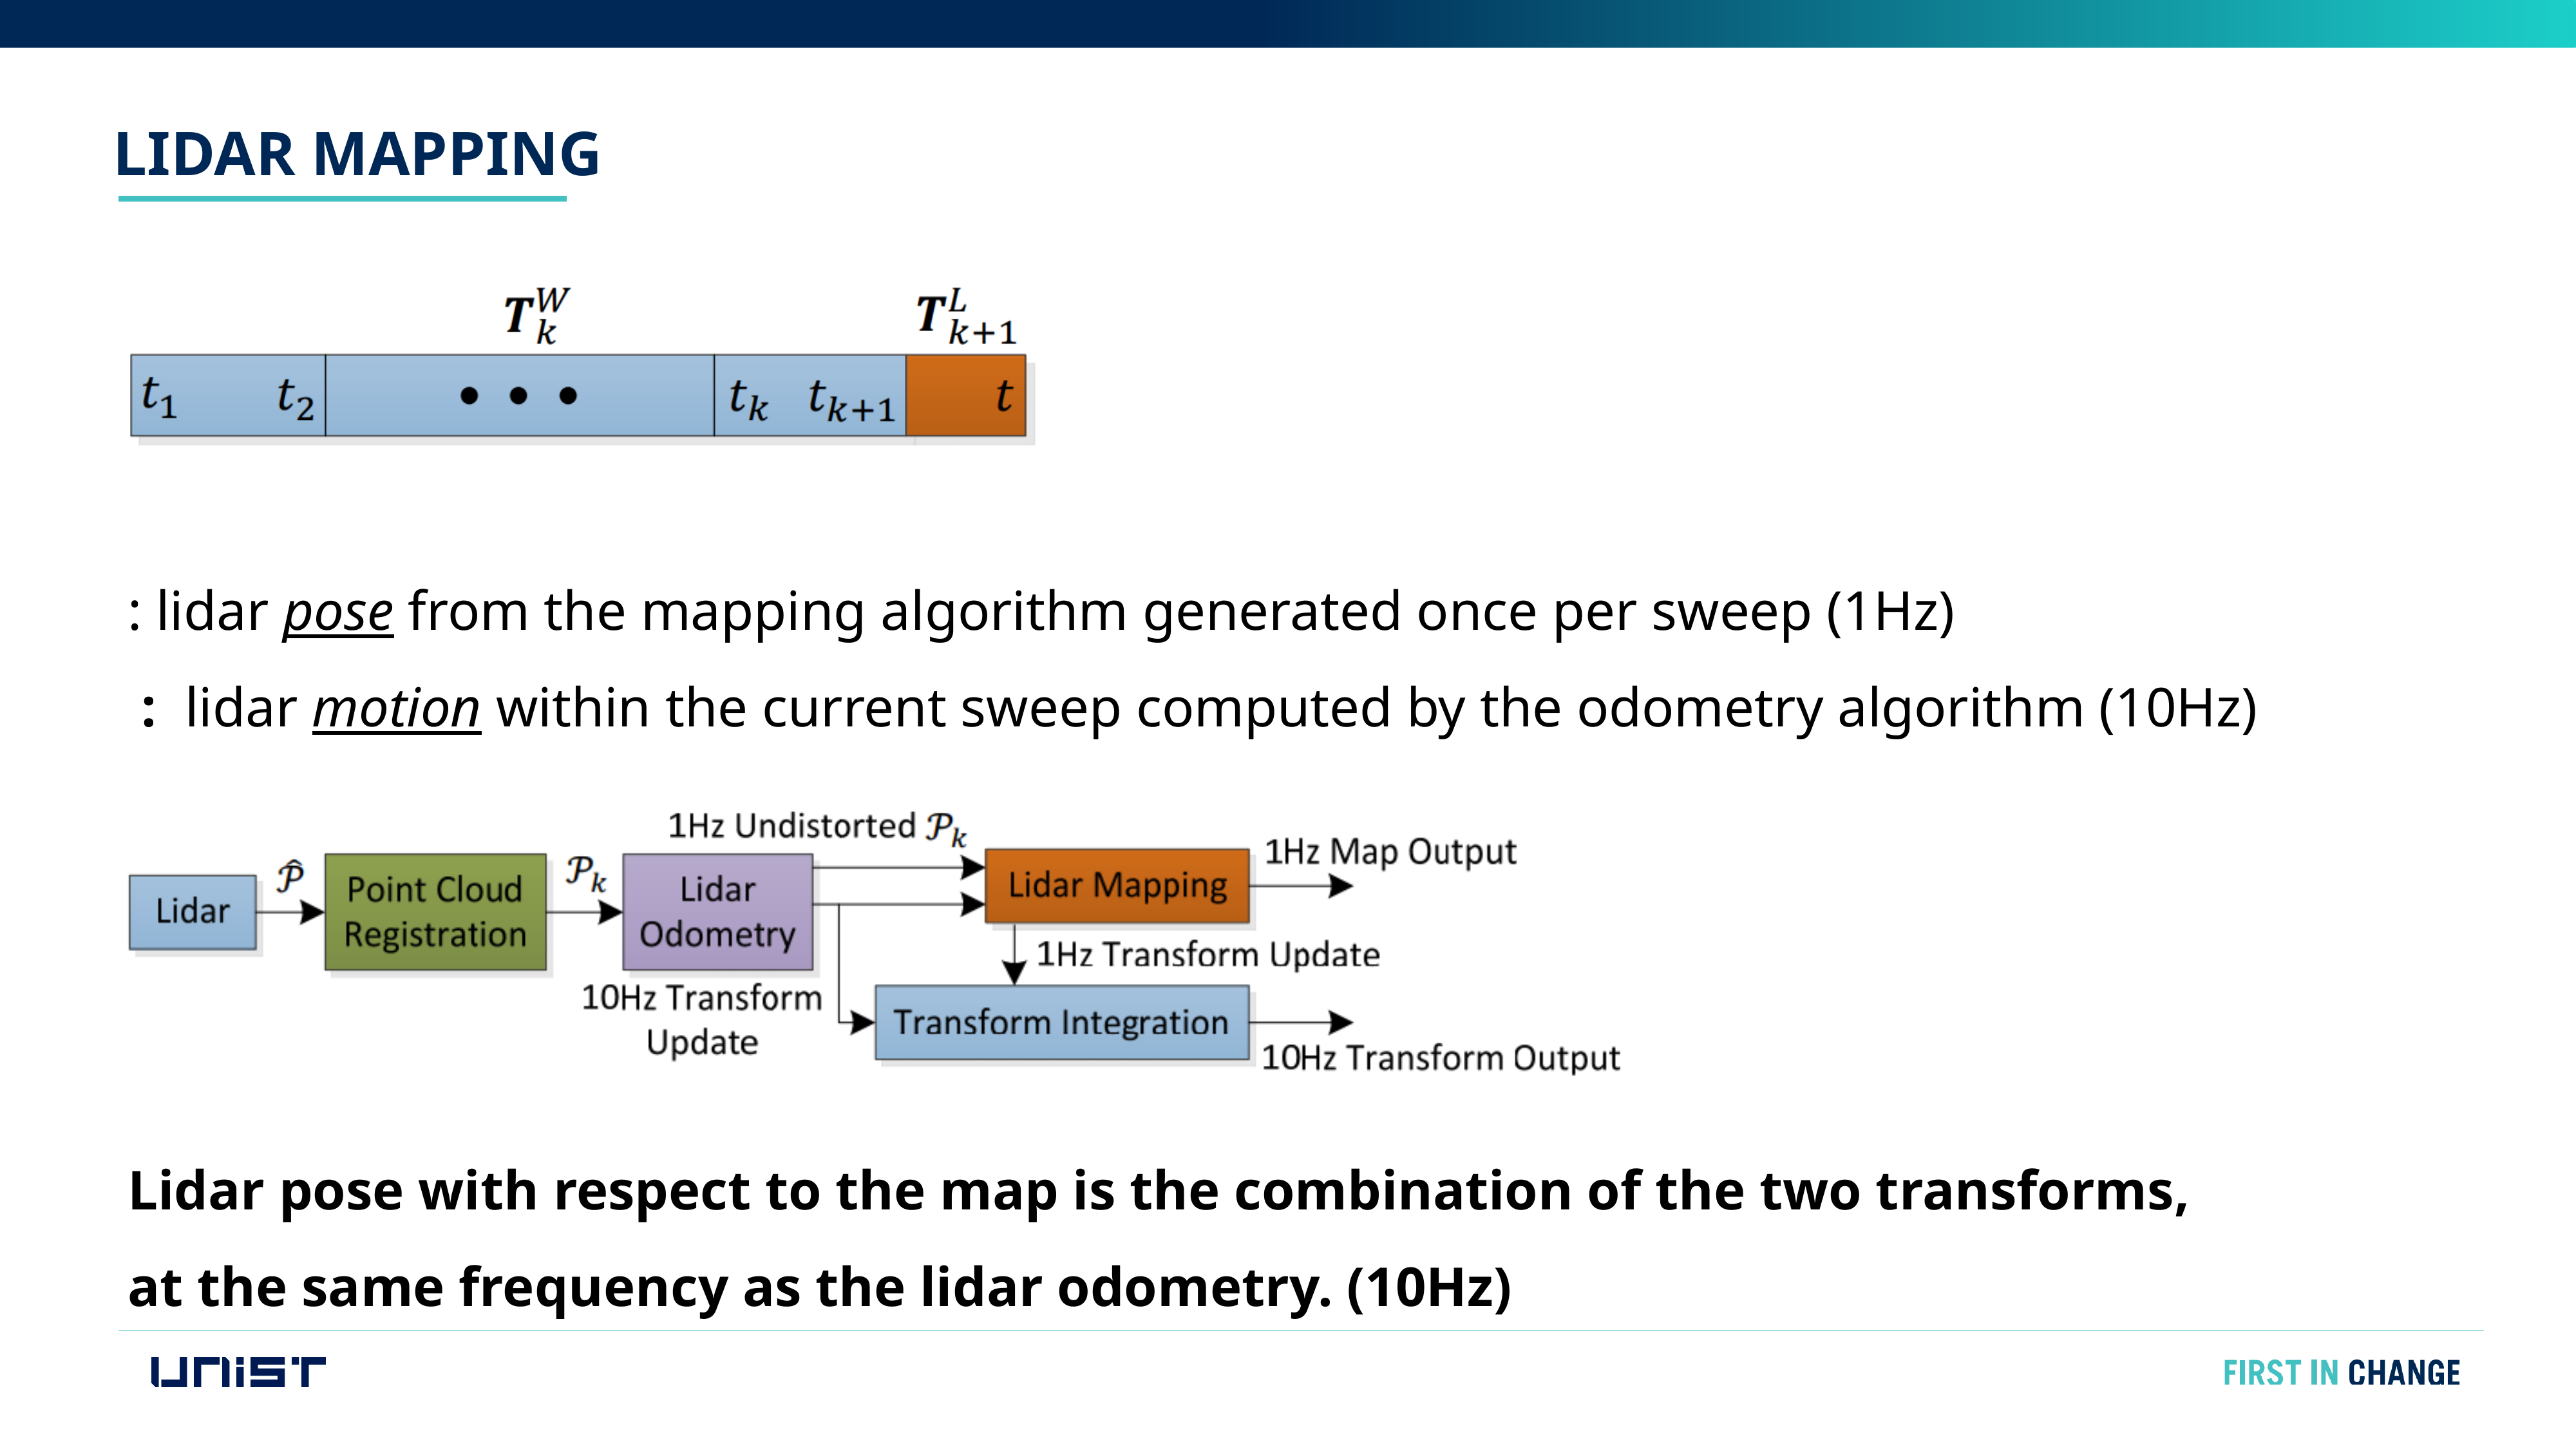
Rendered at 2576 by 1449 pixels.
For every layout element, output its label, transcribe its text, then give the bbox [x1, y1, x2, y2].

picture [151, 1357, 326, 1387]
picture [104, 255, 1070, 472]
text_box LIDAR MAPPING [104, 109, 698, 193]
picture [118, 794, 1631, 1096]
text_box [0, 0, 2576, 48]
picture [2224, 1359, 2460, 1385]
